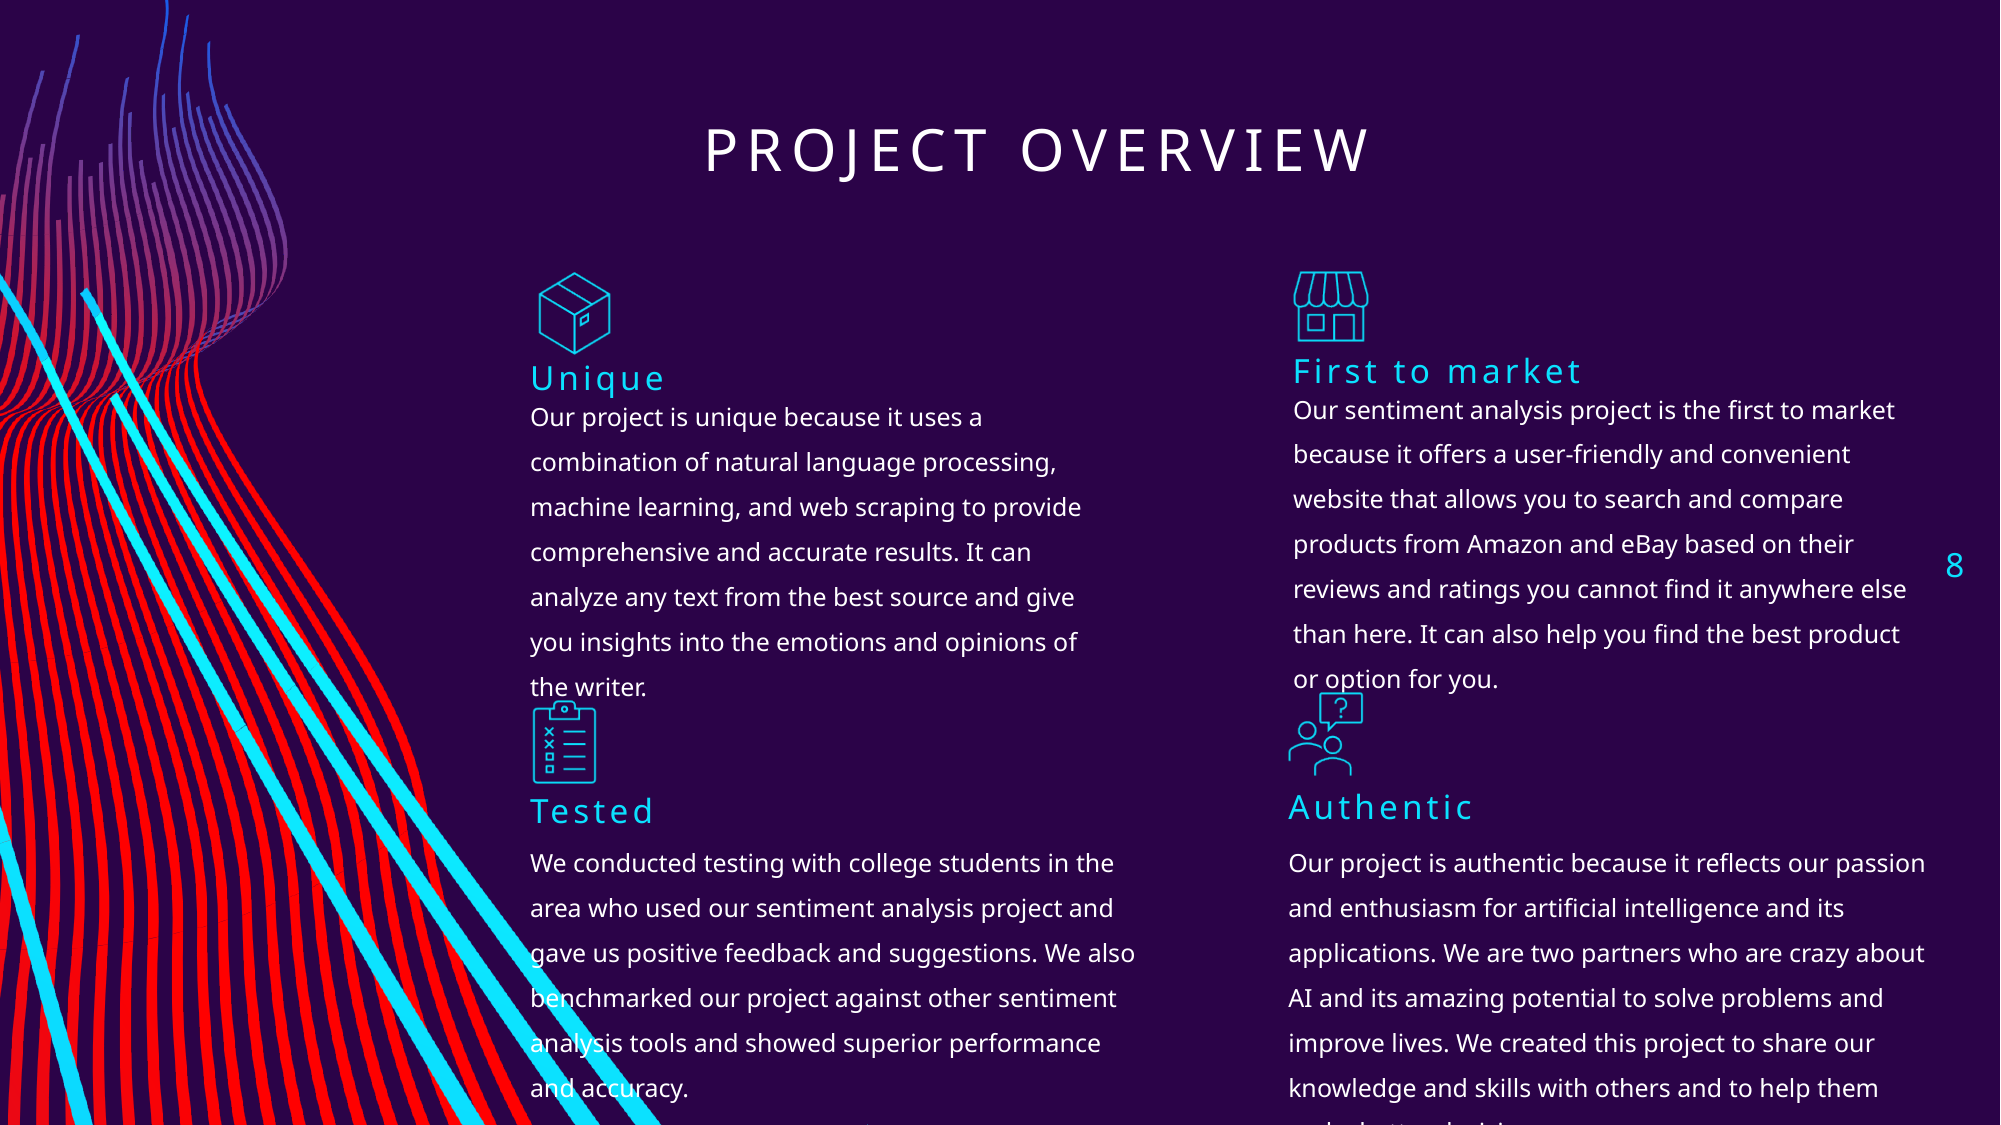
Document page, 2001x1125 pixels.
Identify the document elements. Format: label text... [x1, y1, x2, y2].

list Tested [515, 787, 1009, 825]
slide_number 8 [1889, 519, 1980, 615]
list Our project is unique because it uses a combination of natural language processing, machine learning, and web scraping to provide comprehensive and accurate results. It can analyze any text from the best source and give you insights into the emotions and opinions of the writer. [515, 379, 1133, 484]
list We conducted testing with college students in the area who used our sentiment analysis project and gave us positive feedback and suggestions. We also benchmarked our project against other sentiment analysis tools and showed superior performance and accuracy. [515, 825, 1167, 930]
list Authentic [1273, 783, 1767, 825]
list First to market [1278, 347, 1772, 371]
list Our sentiment analysis project is the first to market because it offers a user-friendly and convenient website that allows you to search and compare products from Amazon and eBay based on their reviews and ratings you cannot find it anywhere else than here. It can also help you find the best product or option for you. [1278, 371, 1932, 477]
picture [0, 0, 2000, 1125]
list Our project is authentic because it reflects our passion and enthusiasm for artificial intelligence and its applications. We are two partners who are crazy about AI and its amazing potential to solve problems and improve lives. We created this project to share our knowledge and skills with others and to help them make better decisions. [1273, 825, 1950, 930]
title Project Overview [688, 113, 1499, 208]
list Unique [515, 354, 1009, 379]
